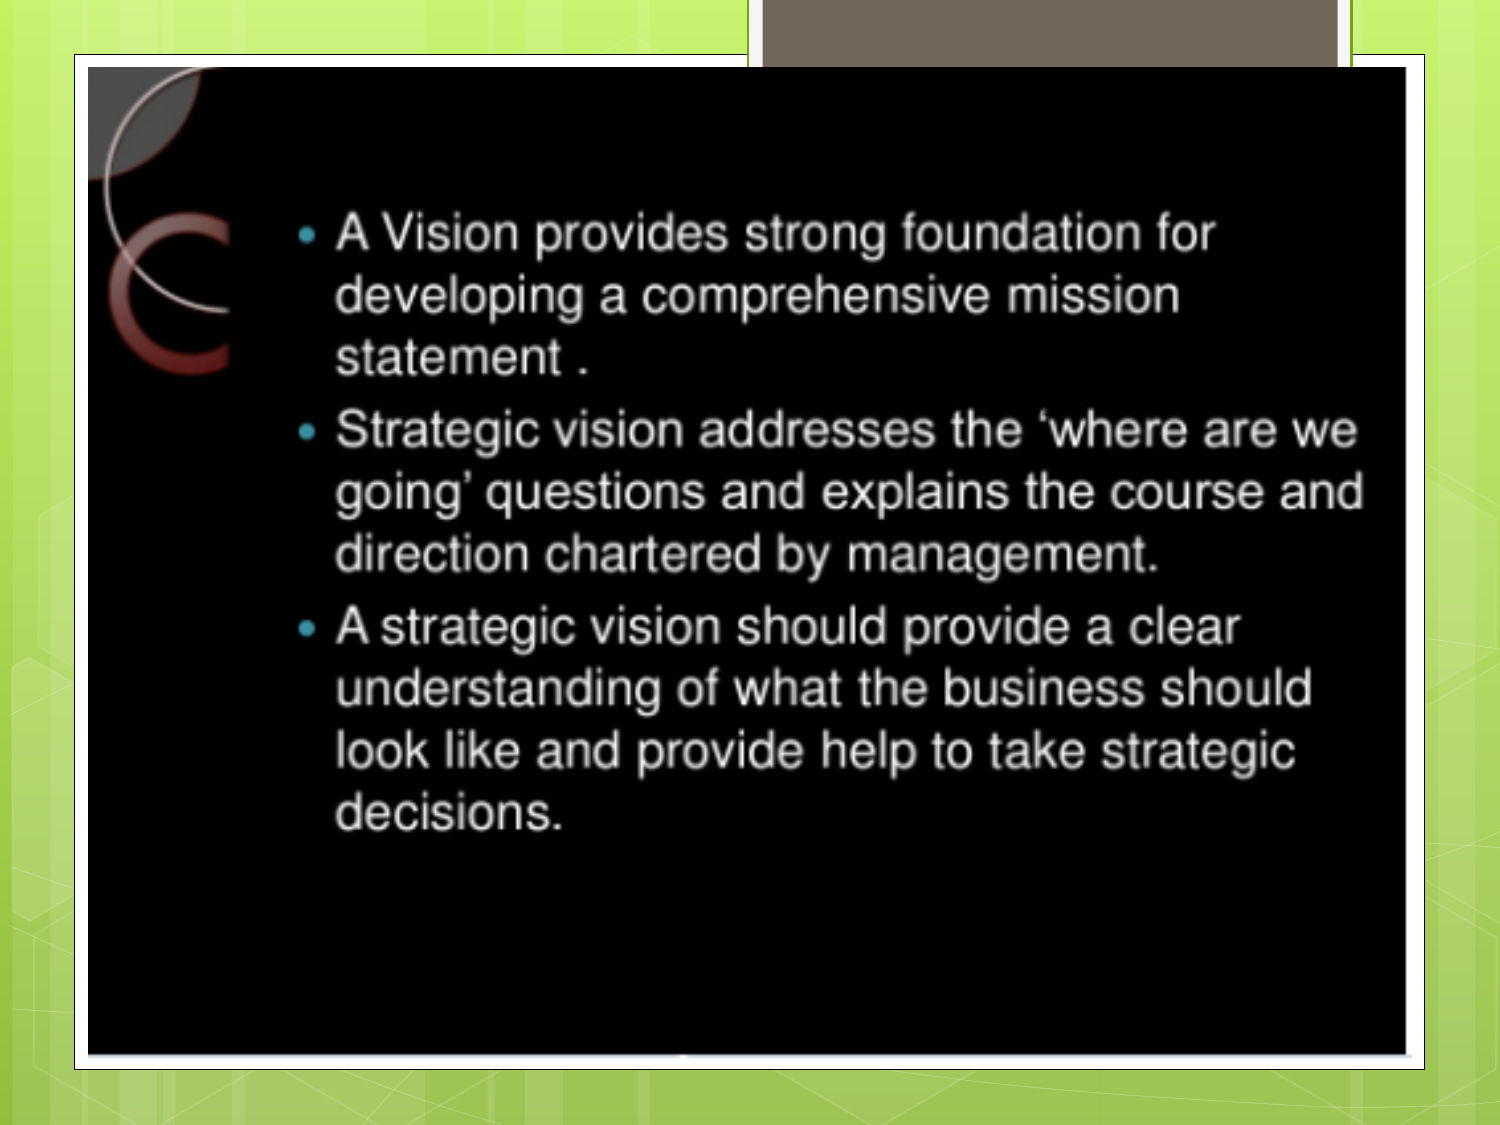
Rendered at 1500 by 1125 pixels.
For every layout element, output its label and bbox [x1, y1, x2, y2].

picture [88, 67, 1412, 1058]
